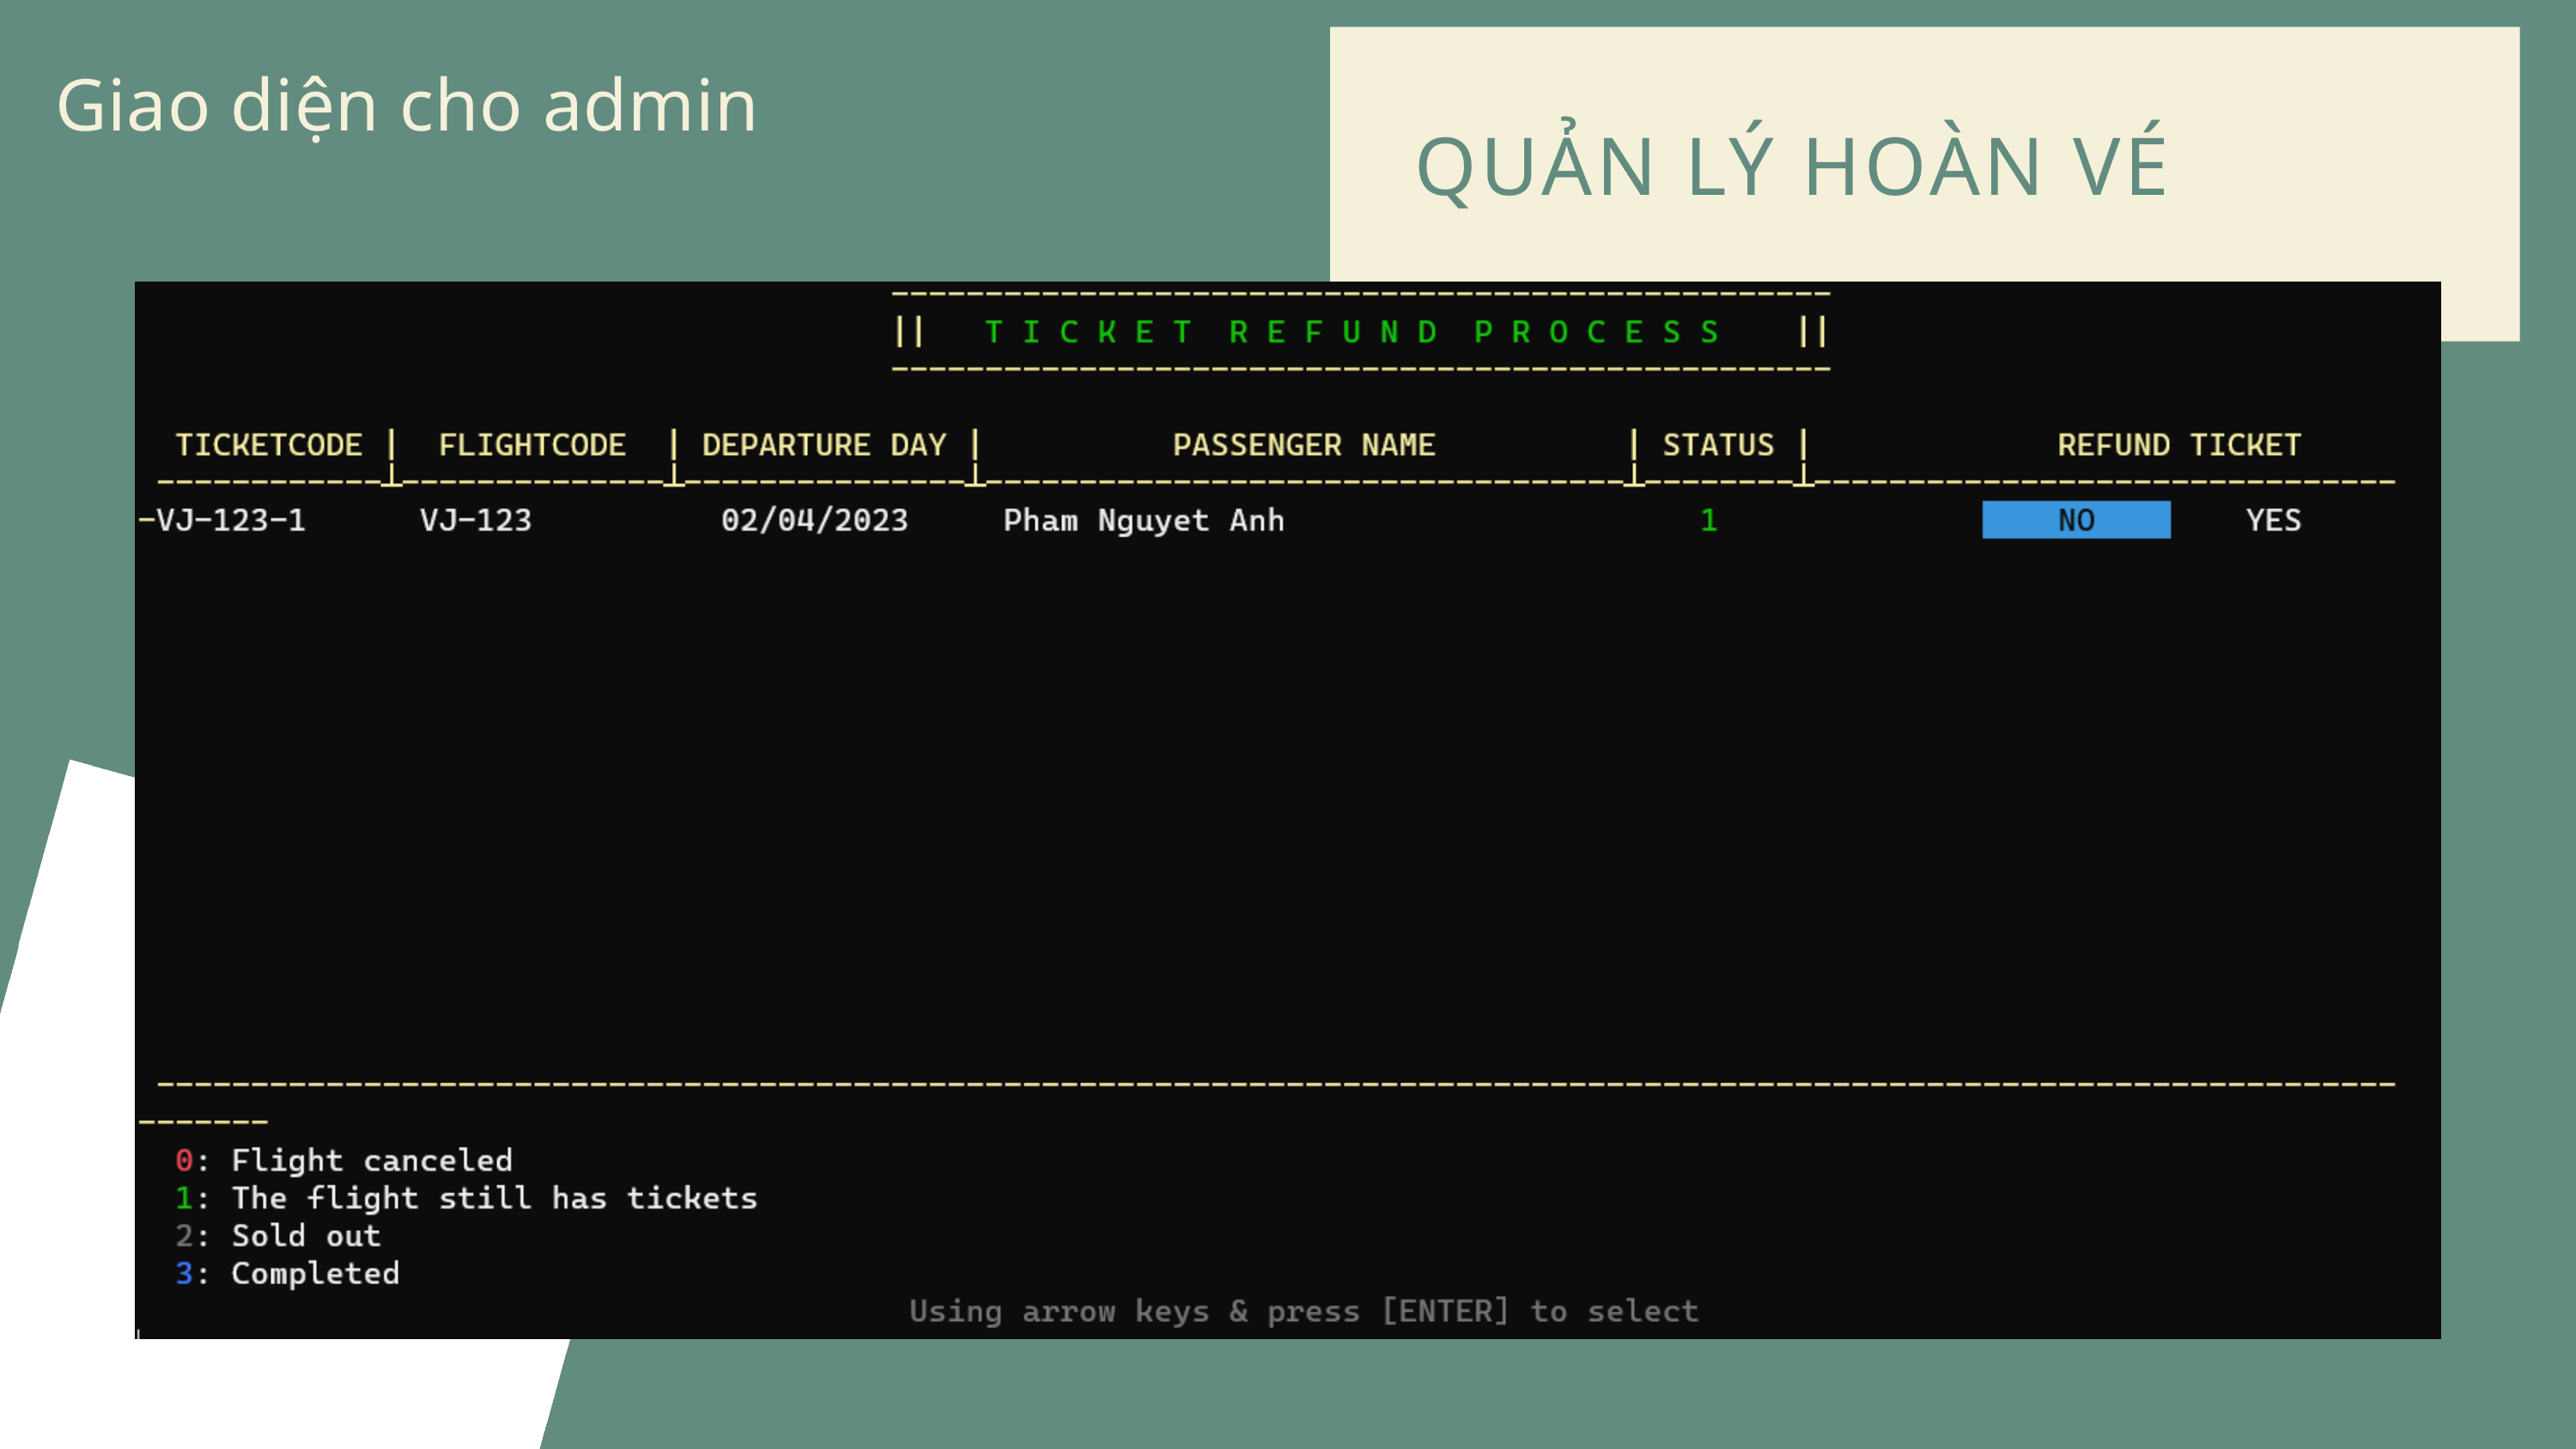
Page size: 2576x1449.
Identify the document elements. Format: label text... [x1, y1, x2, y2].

picture [0, 282, 2441, 1449]
text_box Giao diện cho admin [55, 58, 964, 145]
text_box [1329, 27, 2521, 342]
